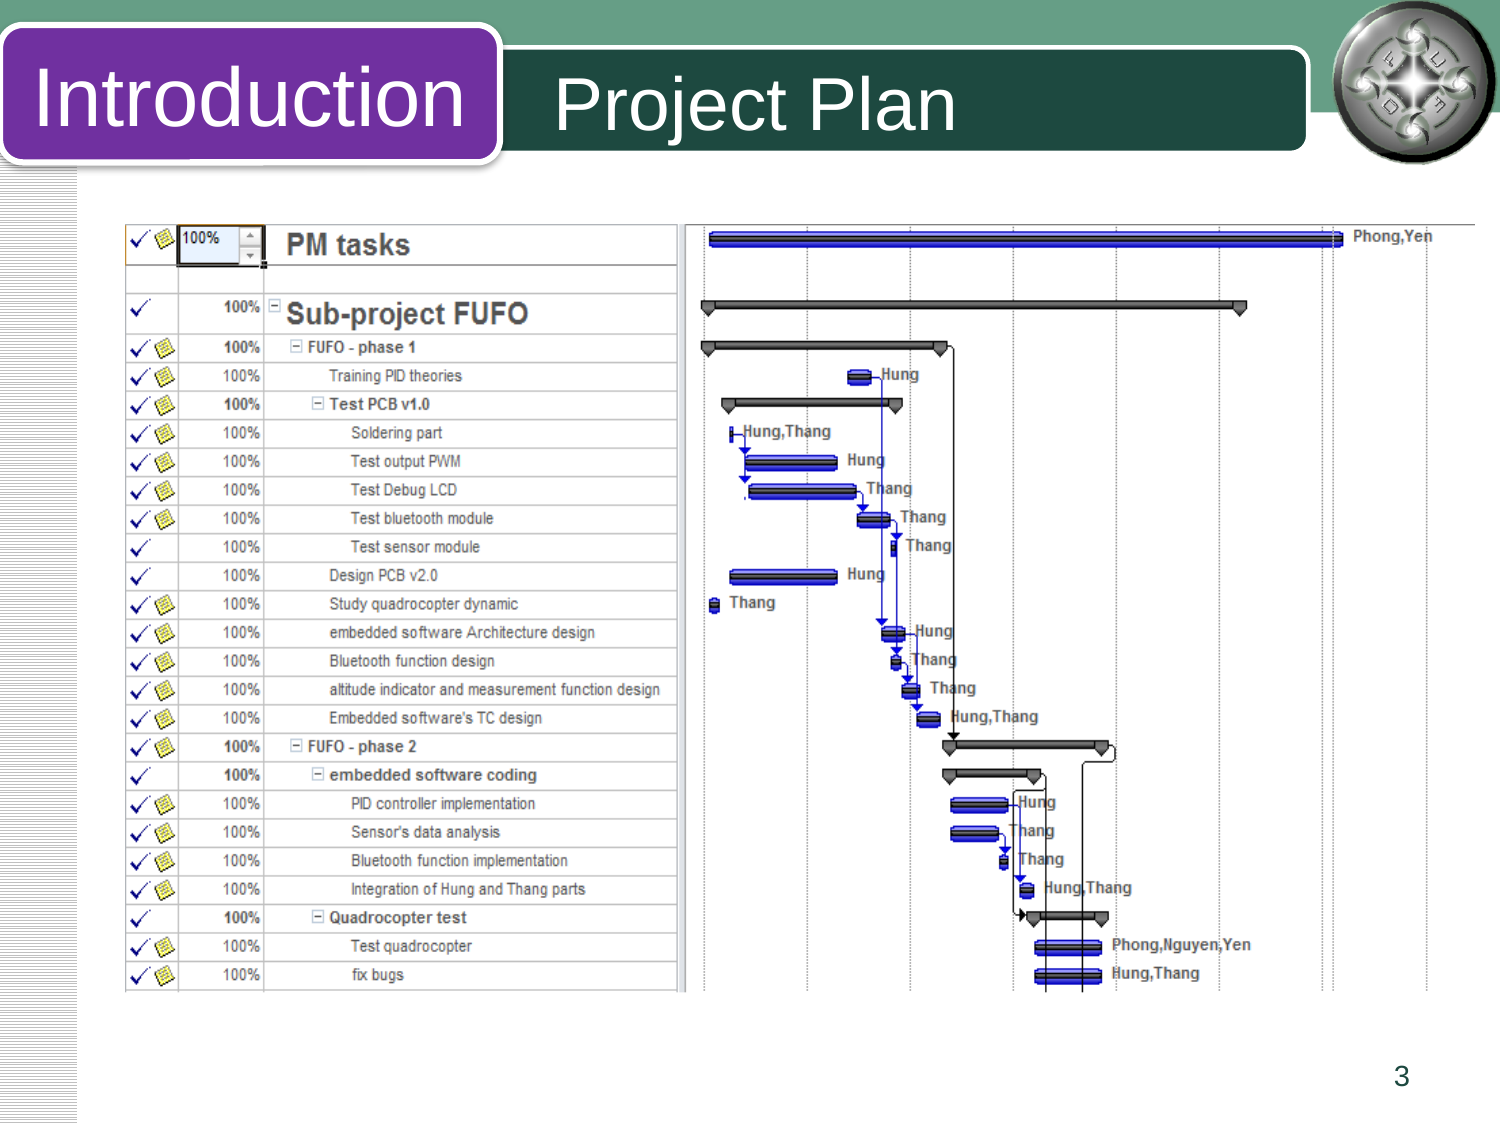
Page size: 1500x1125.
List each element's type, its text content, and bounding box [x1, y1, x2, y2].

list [124, 224, 1476, 1001]
title Project Plan [507, 54, 1307, 148]
text_box Introduction [0, 21, 504, 166]
slide_number 3 [1074, 1049, 1426, 1103]
picture [1312, 0, 1500, 201]
